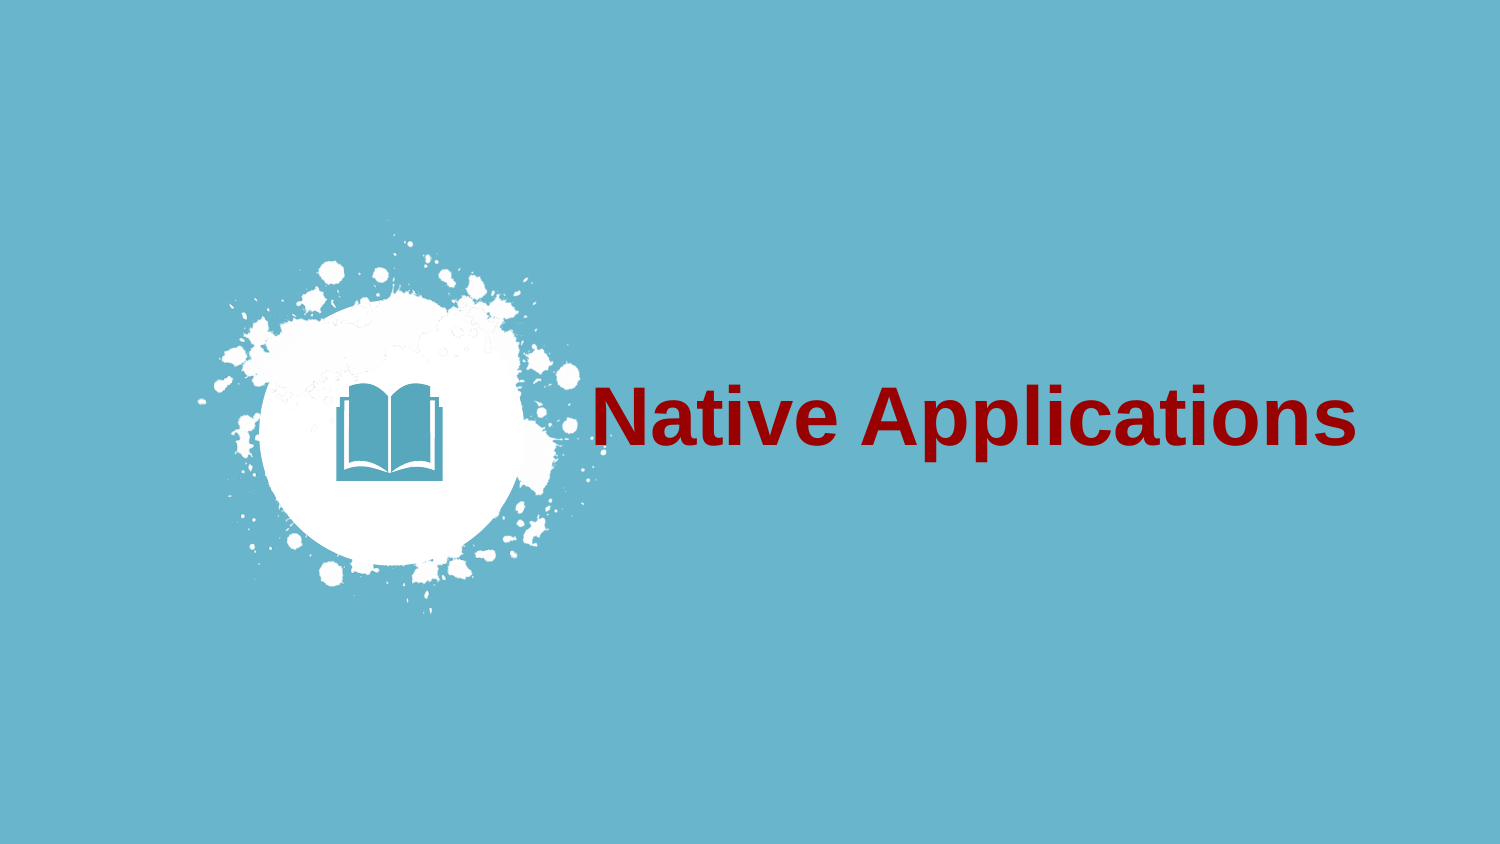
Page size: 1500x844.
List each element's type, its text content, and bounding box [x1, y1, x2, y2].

picture [164, 170, 572, 636]
text_box [334, 381, 445, 483]
list Native Applications [572, 303, 1377, 522]
